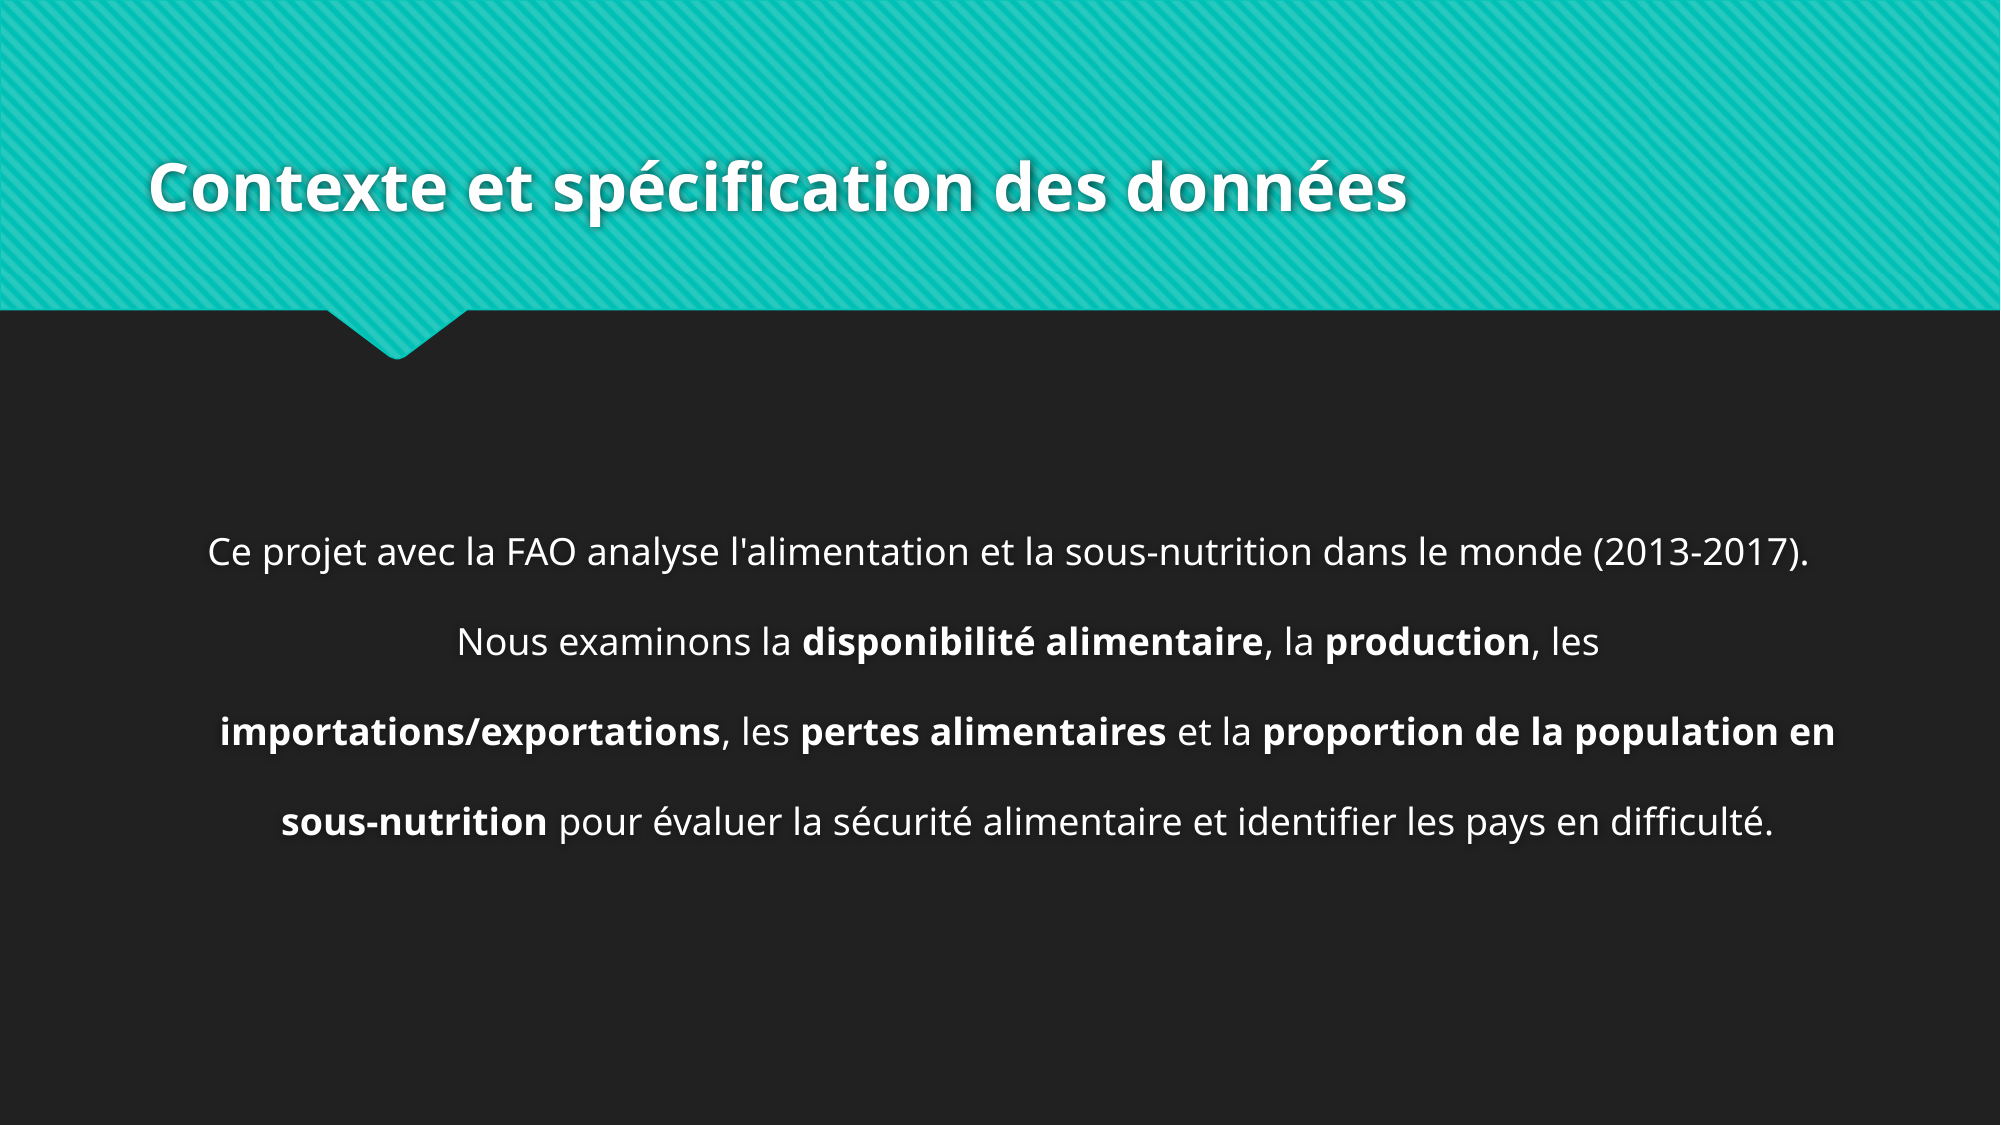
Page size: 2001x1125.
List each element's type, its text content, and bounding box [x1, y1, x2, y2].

list Ce projet avec la FAO analyse l'alimentation et la sous-nutrition dans le monde (2013-2017). Nous examinons la disponibilité alimentaire, la production, les importations/exportations, les pertes alimentaires et la proportion de la population en sous-nutrition pour évaluer la sécurité alimentaire et identifier les pays en difficulté. [134, 364, 1866, 962]
title Contexte et spécification des données [132, 73, 1868, 233]
picture [1, 1, 1999, 357]
